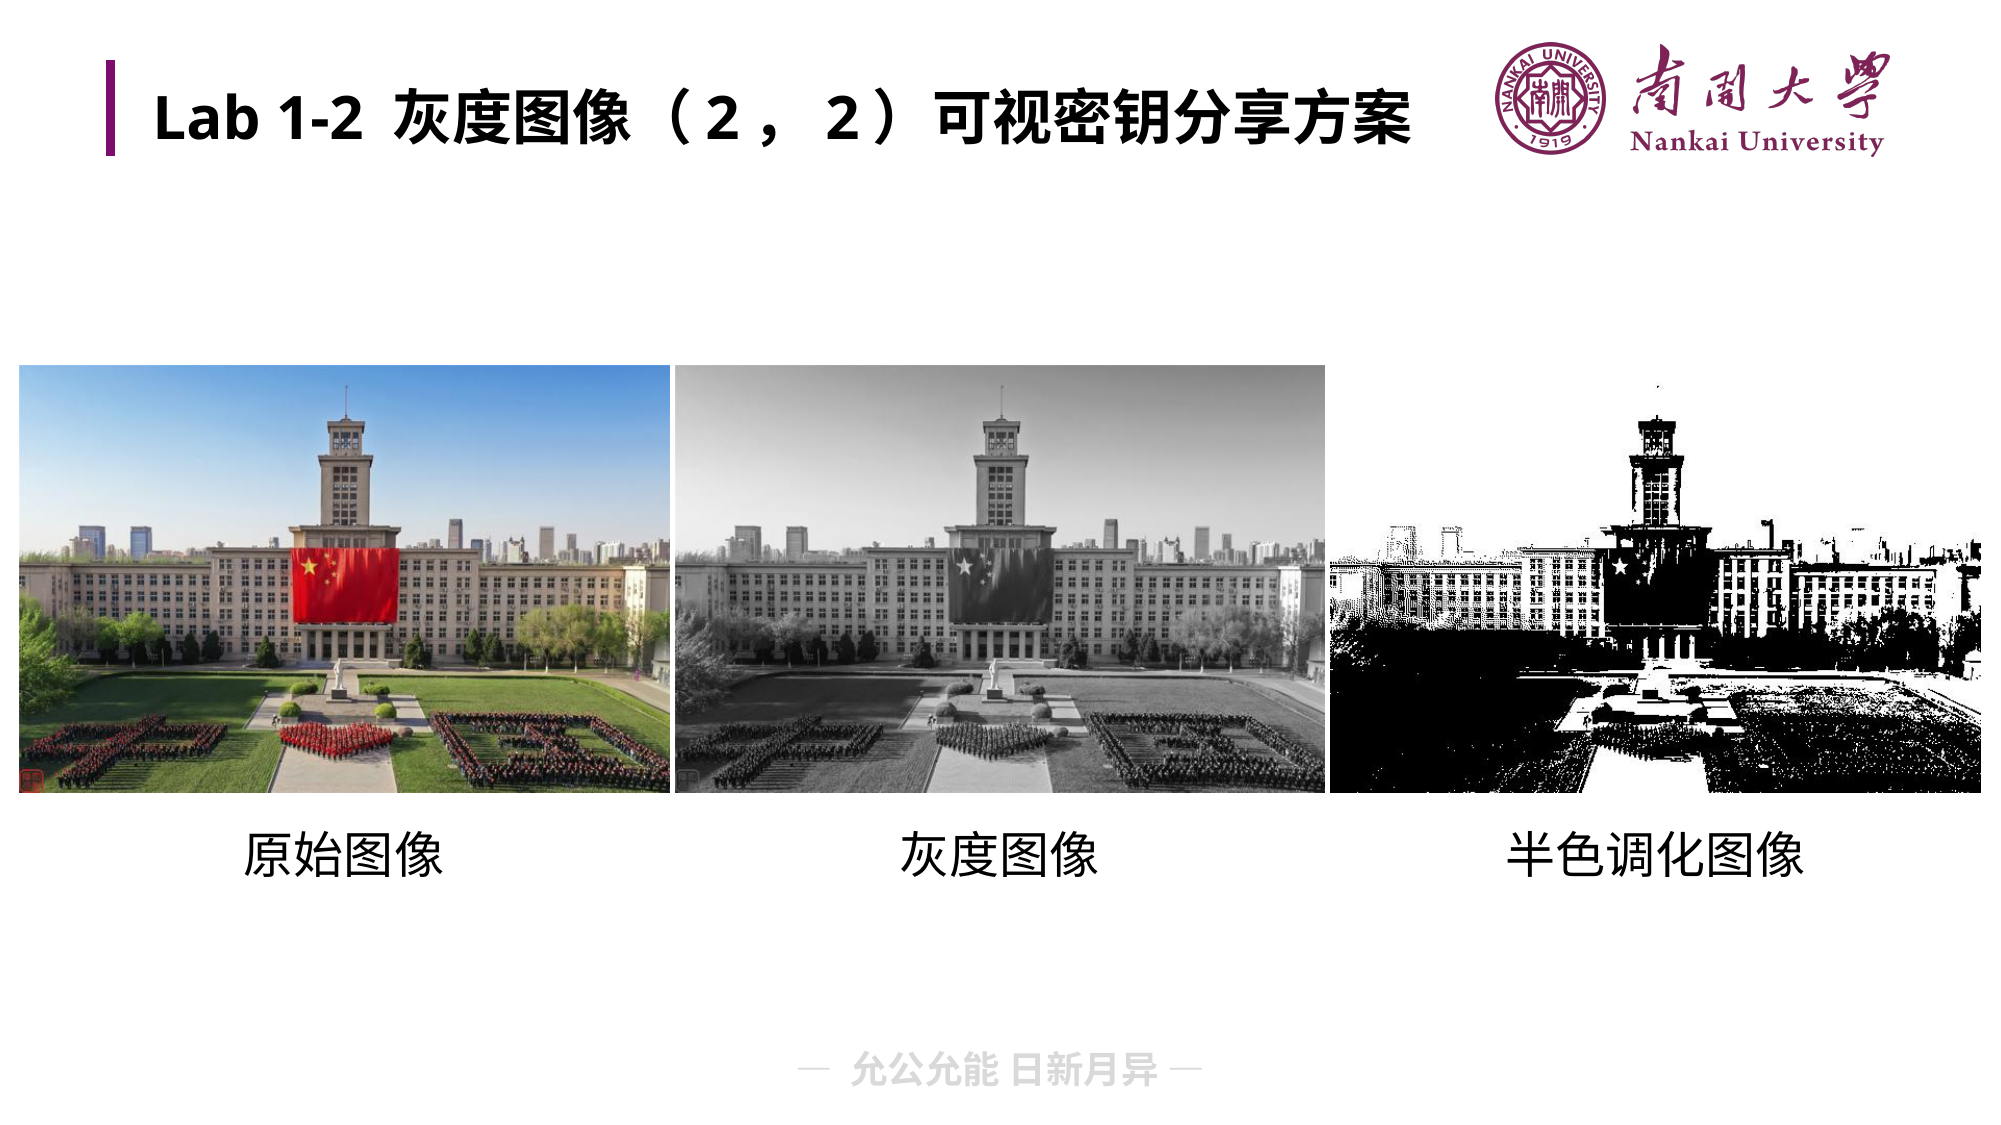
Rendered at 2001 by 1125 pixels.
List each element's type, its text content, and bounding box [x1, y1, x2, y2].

title Lab 1-2 灰度图像（2，2）可视密钥分享方案 [137, 48, 1464, 191]
text_box 半色调化图像 [1491, 816, 1821, 892]
text_box 灰度图像 [885, 816, 1115, 892]
text_box 原始图像 [229, 816, 459, 892]
picture [1495, 42, 1890, 157]
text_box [18, 365, 1981, 793]
